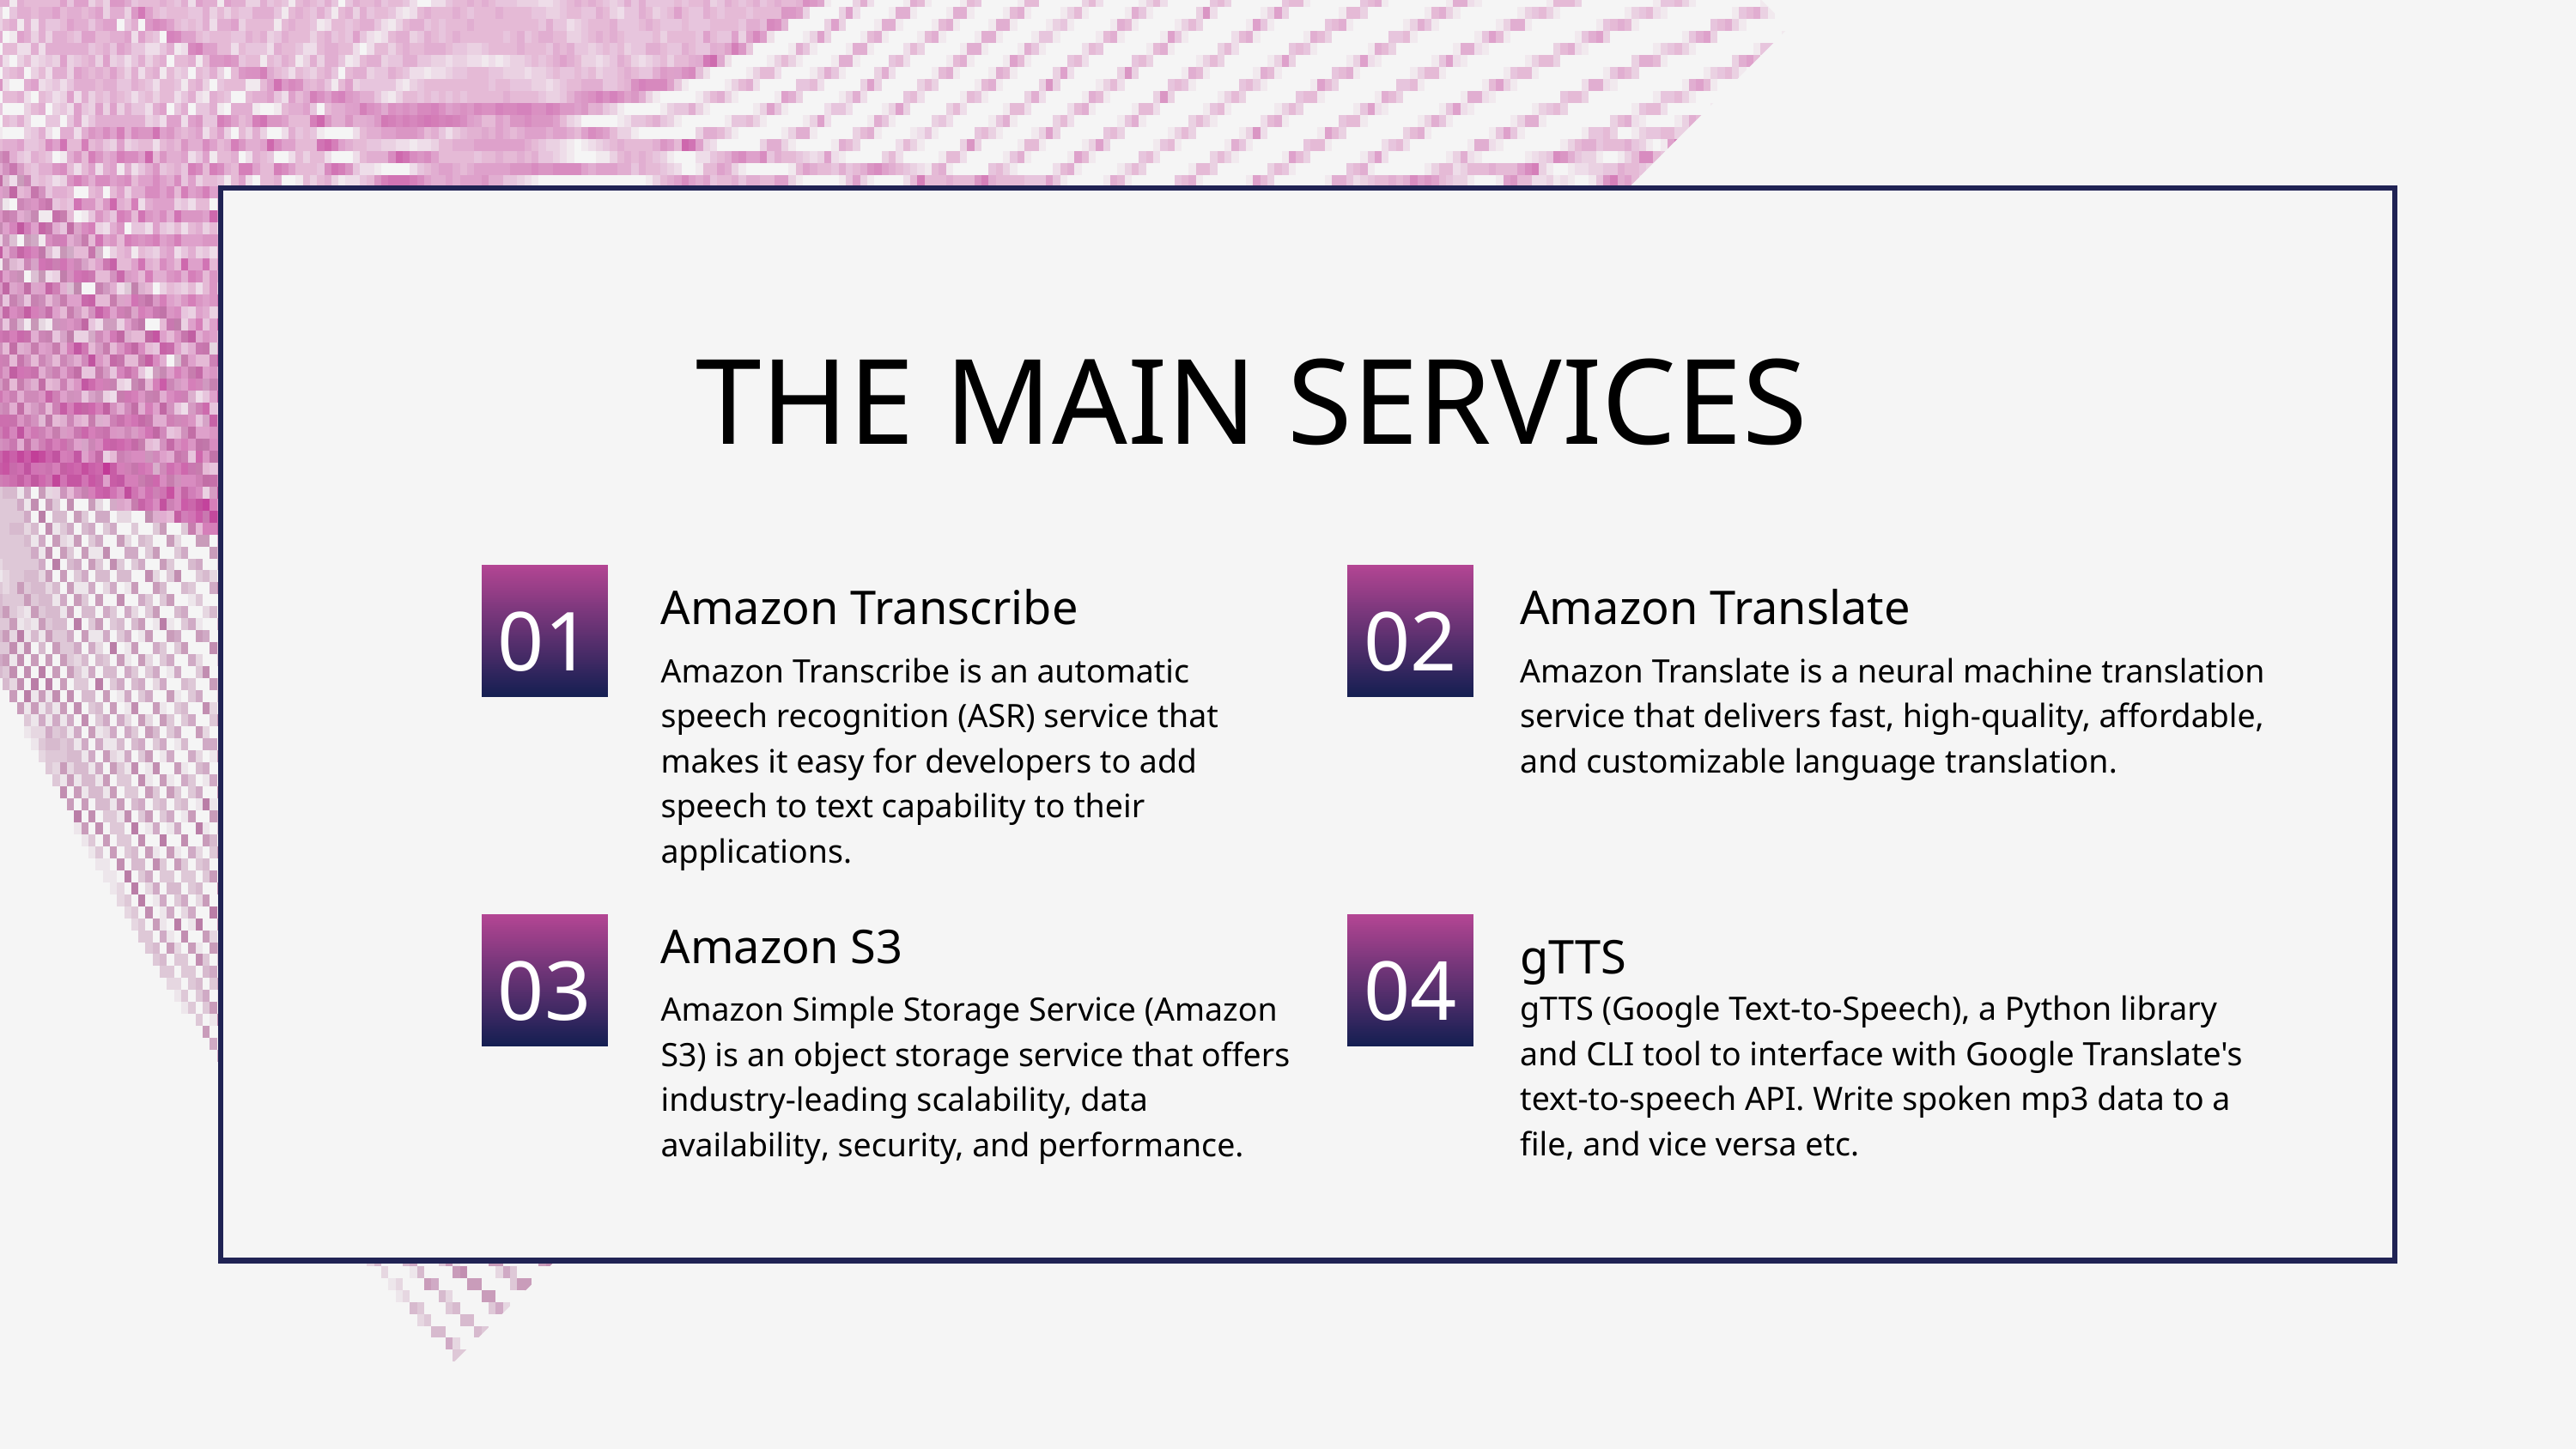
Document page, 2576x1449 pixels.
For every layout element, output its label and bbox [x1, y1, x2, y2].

text_box [481, 913, 609, 1047]
text_box [1346, 564, 1474, 697]
text_box [481, 564, 609, 697]
text_box [0, 0, 1789, 1449]
text_box [220, 187, 2395, 1261]
text_box [1346, 913, 1474, 1047]
